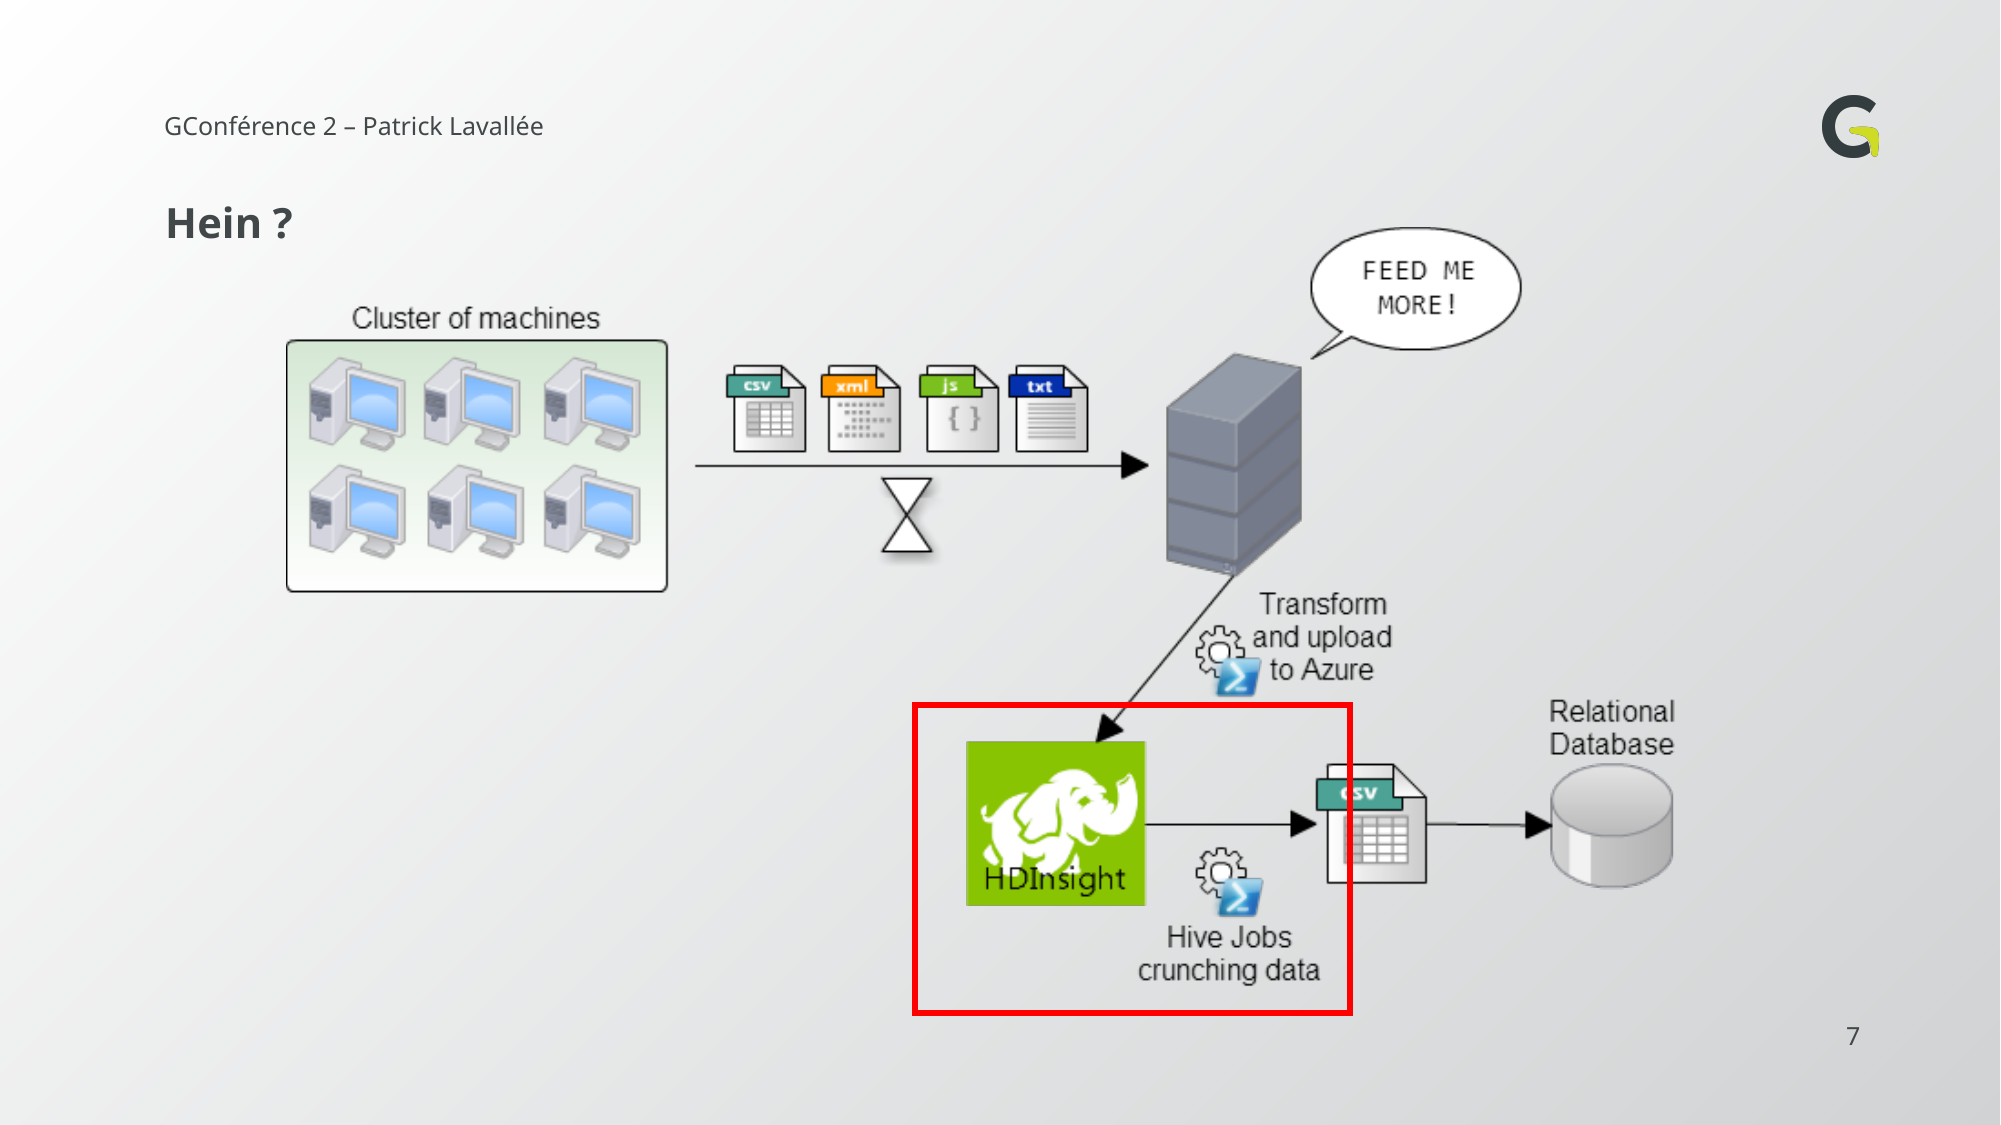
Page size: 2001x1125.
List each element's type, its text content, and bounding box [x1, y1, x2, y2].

picture [286, 227, 1695, 997]
subtitle Hein ? [150, 179, 1201, 247]
slide_number 7 [1783, 1013, 1876, 1059]
text_box [914, 997, 1351, 1014]
picture [1822, 95, 1879, 158]
